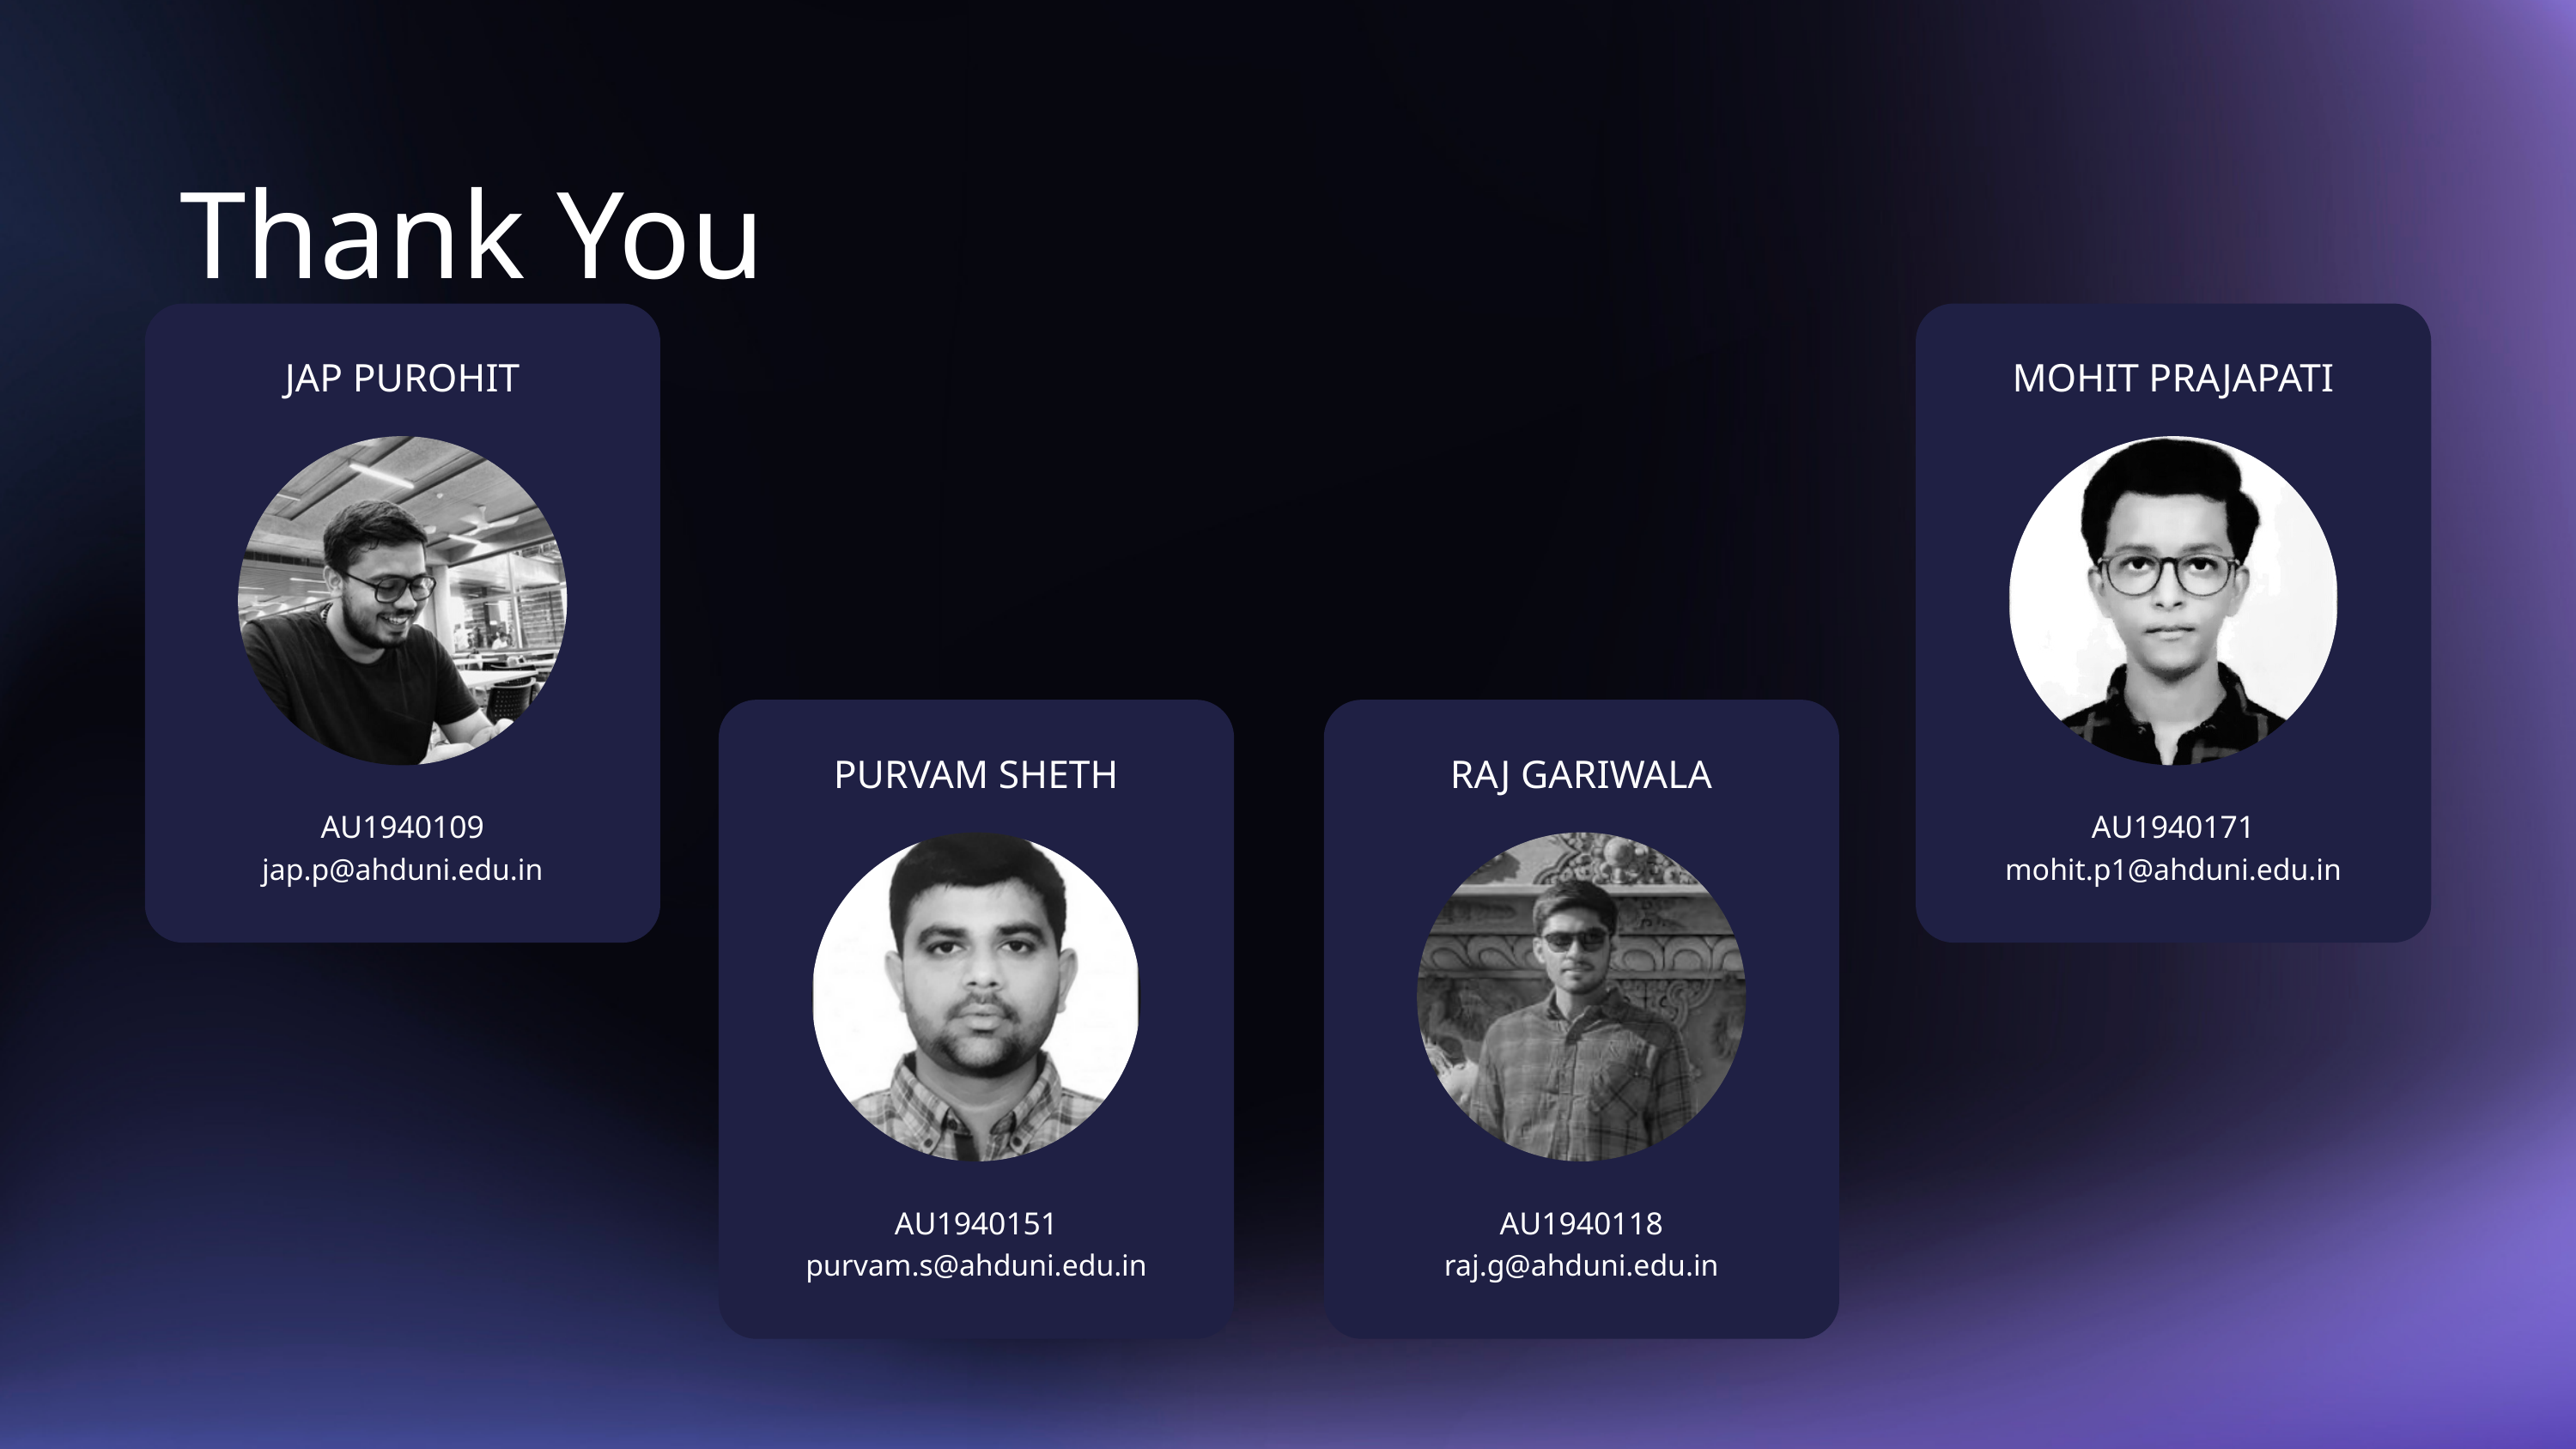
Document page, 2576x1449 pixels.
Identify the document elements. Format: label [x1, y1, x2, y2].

text_box [144, 303, 661, 943]
text_box [1323, 699, 1840, 1339]
text_box [237, 435, 568, 766]
text_box [718, 699, 1235, 1339]
text_box [1915, 303, 2432, 943]
text_box [2008, 435, 2339, 766]
picture [0, 0, 2576, 1449]
text_box [1416, 832, 1747, 1162]
text_box [811, 832, 1141, 1162]
